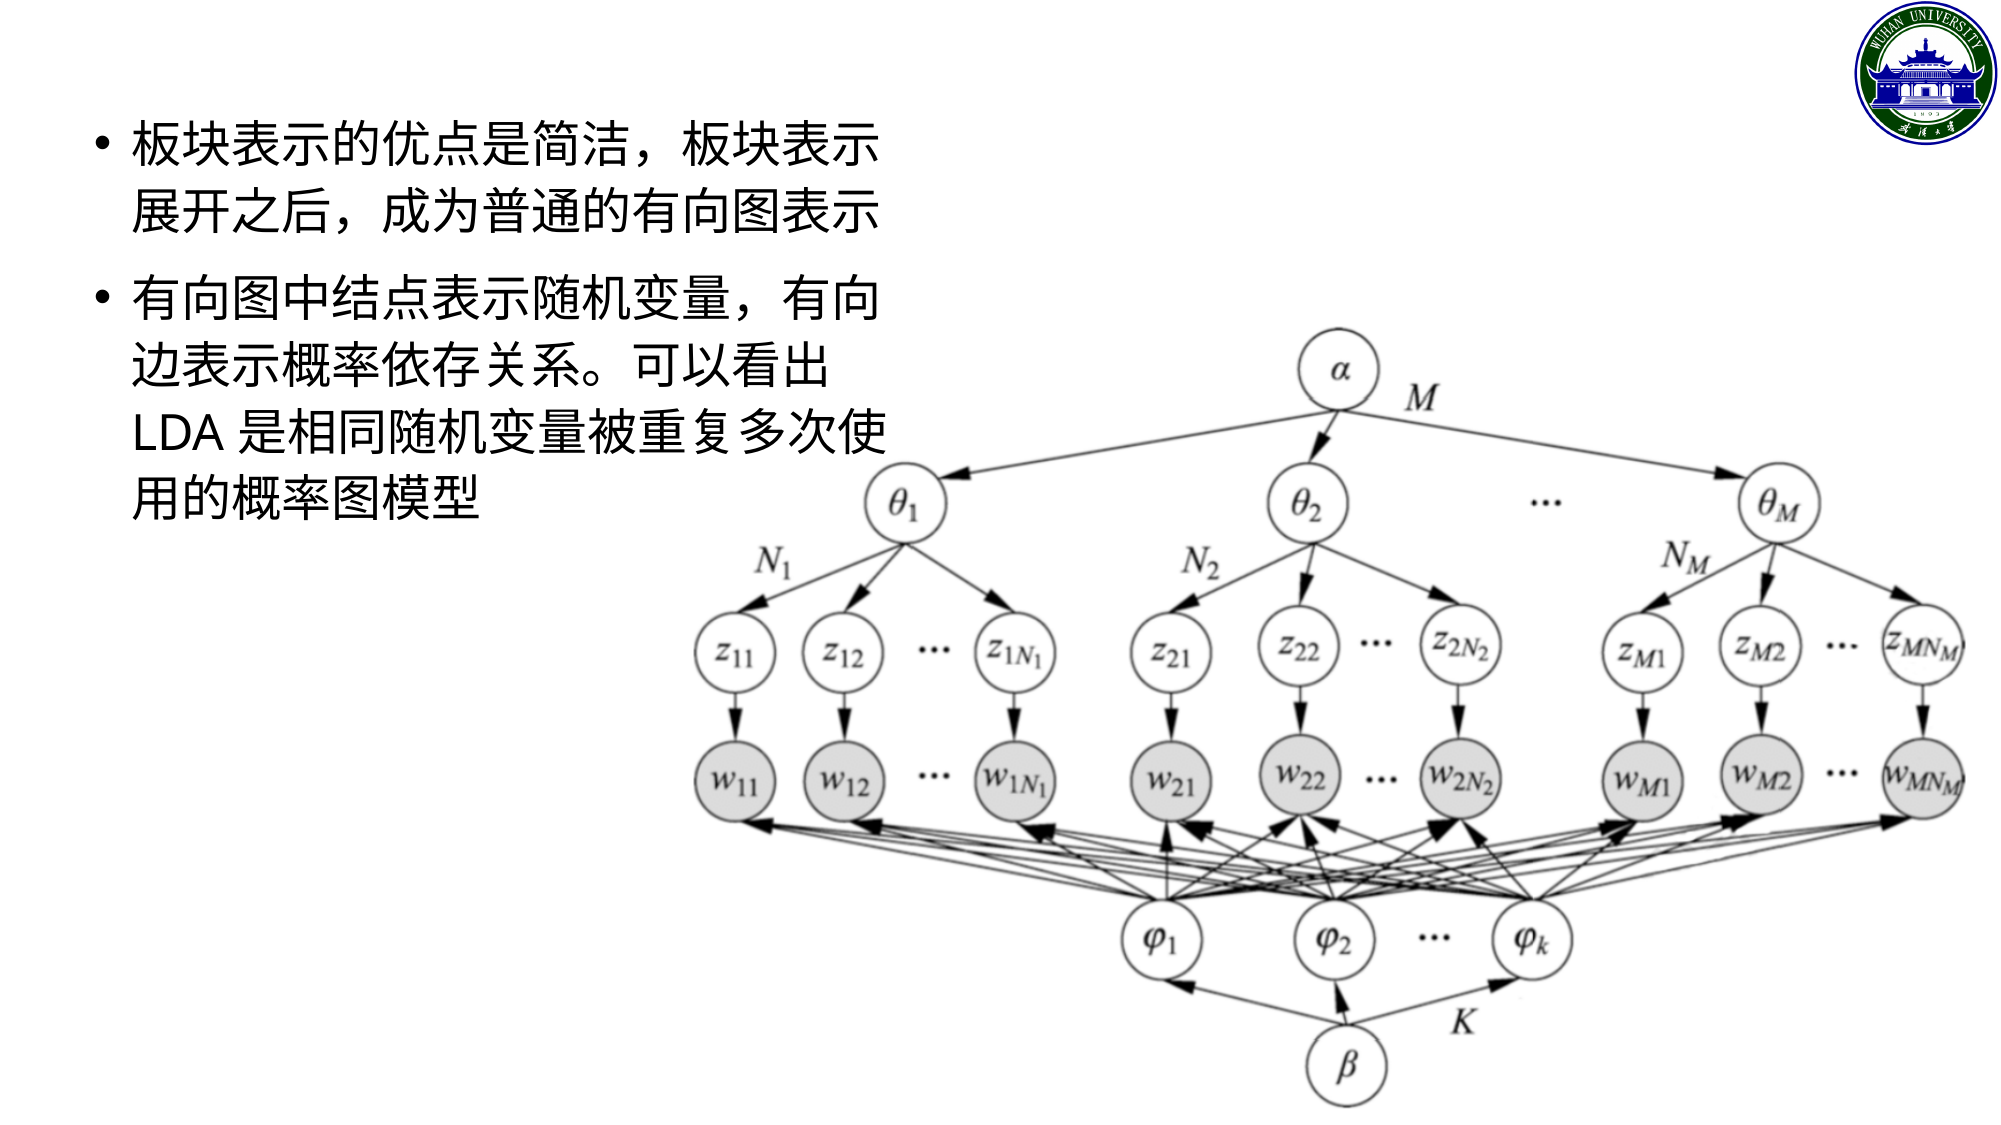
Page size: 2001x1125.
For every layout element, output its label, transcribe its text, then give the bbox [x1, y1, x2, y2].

list 板块表示的优点是简洁，板块表示展开之后，成为普通的有向图表示 有向图中结点表示随机变量，有向边表示概率依存关系。可以看出LDA是相同随机变量被重复多次使用的概率图模型 [78, 98, 931, 563]
picture [1853, 0, 2000, 147]
picture [658, 304, 2000, 1125]
